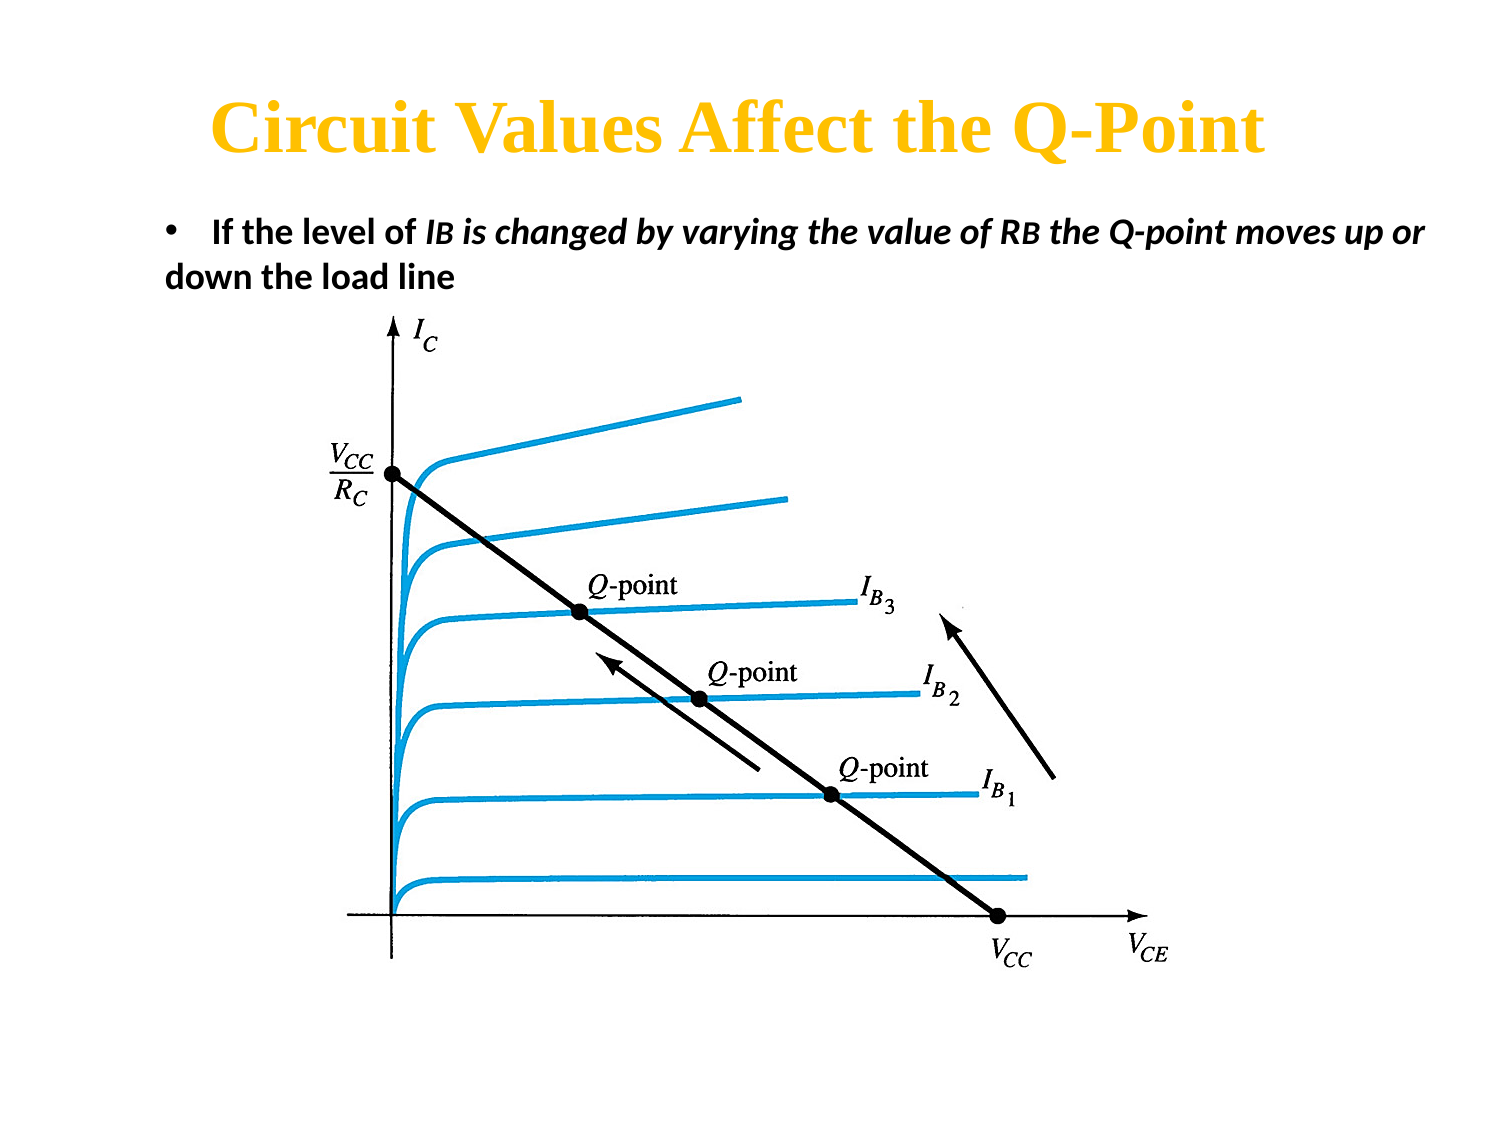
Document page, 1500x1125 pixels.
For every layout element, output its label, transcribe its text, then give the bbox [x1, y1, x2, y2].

text_box If the level of IB is changed by varying the value of RB the Q-point moves up or down the load line [150, 199, 1475, 305]
picture [210, 307, 1290, 1003]
text_box Circuit Values Affect the Q-Point [37, 69, 1438, 175]
